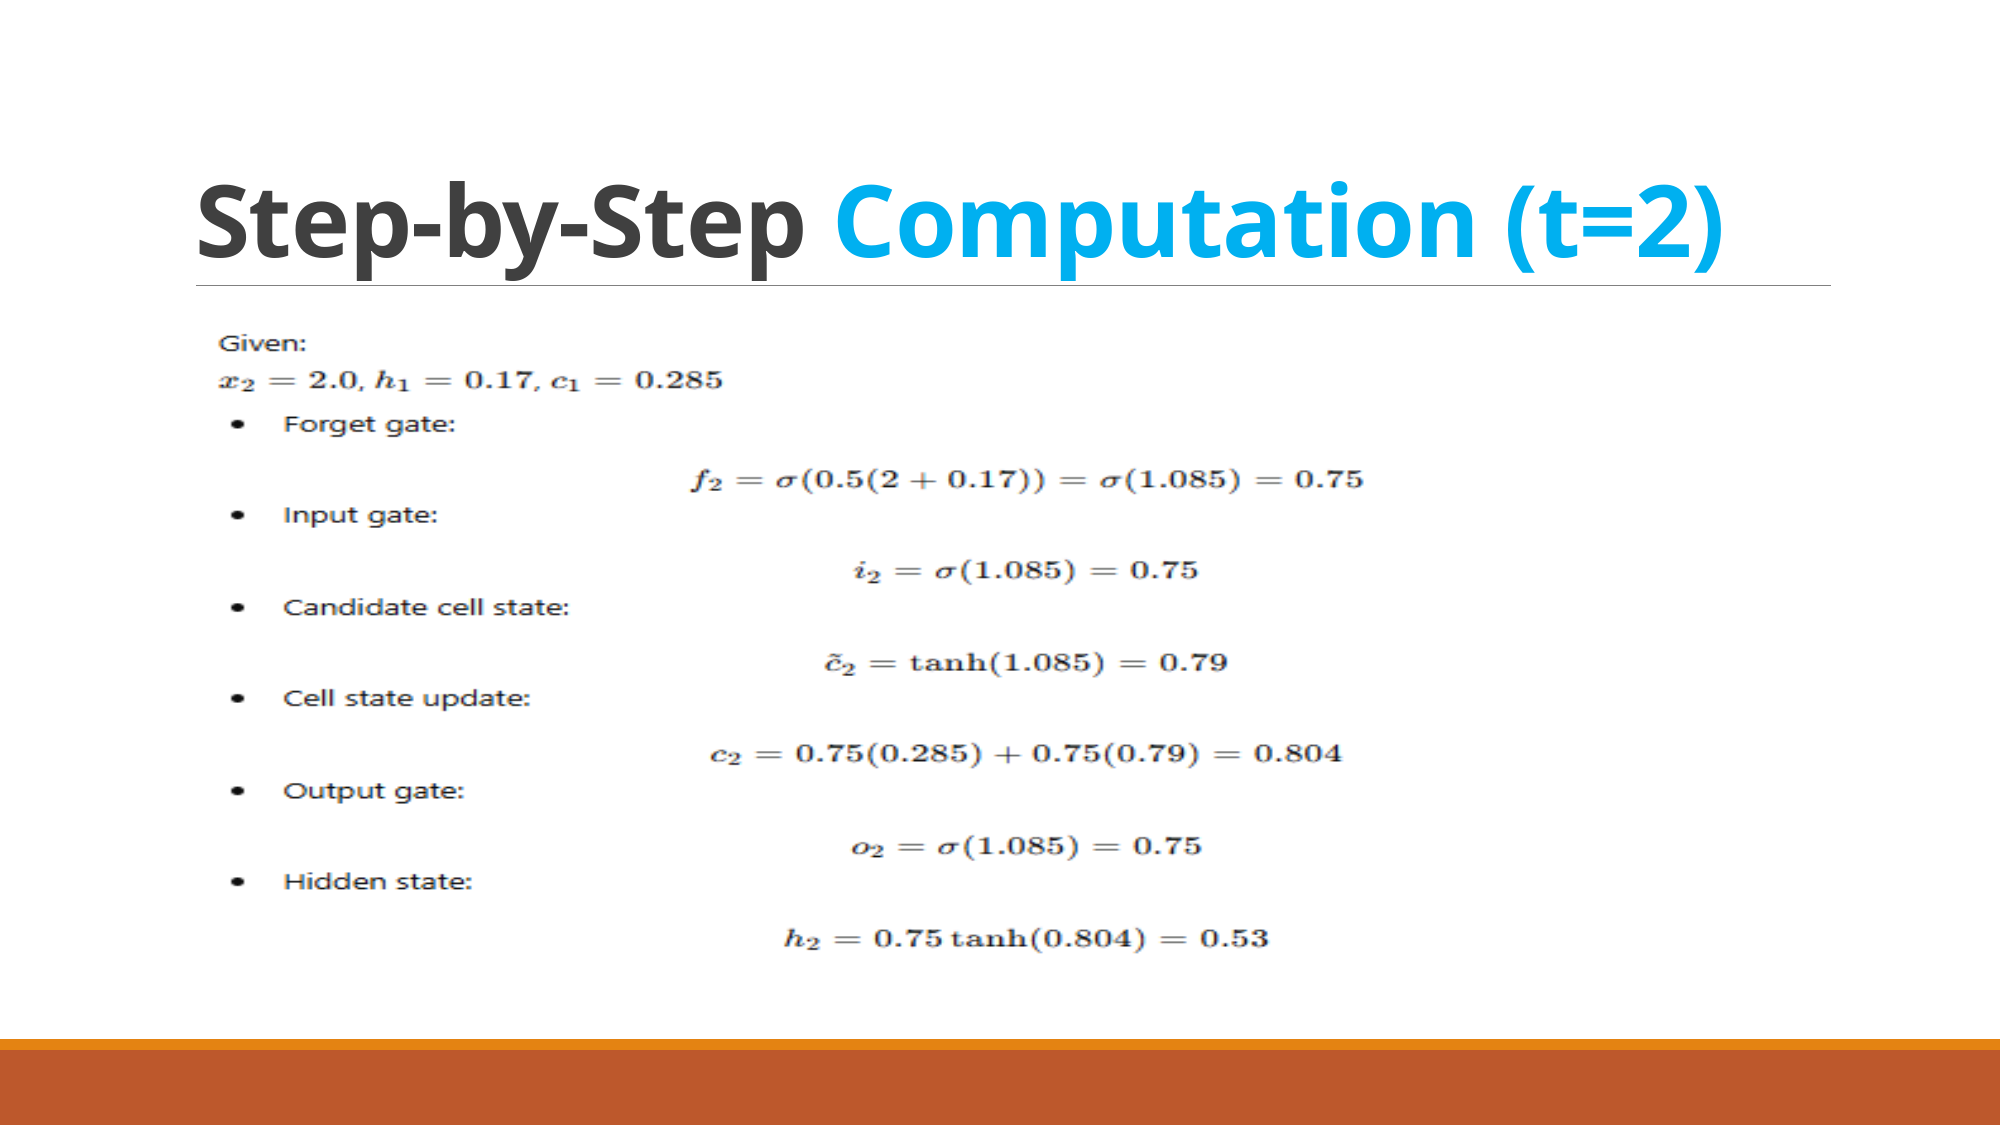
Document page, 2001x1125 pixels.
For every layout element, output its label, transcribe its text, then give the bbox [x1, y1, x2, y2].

title Step-by-Step Computation (t=2) [180, 47, 1830, 285]
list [179, 311, 1615, 968]
